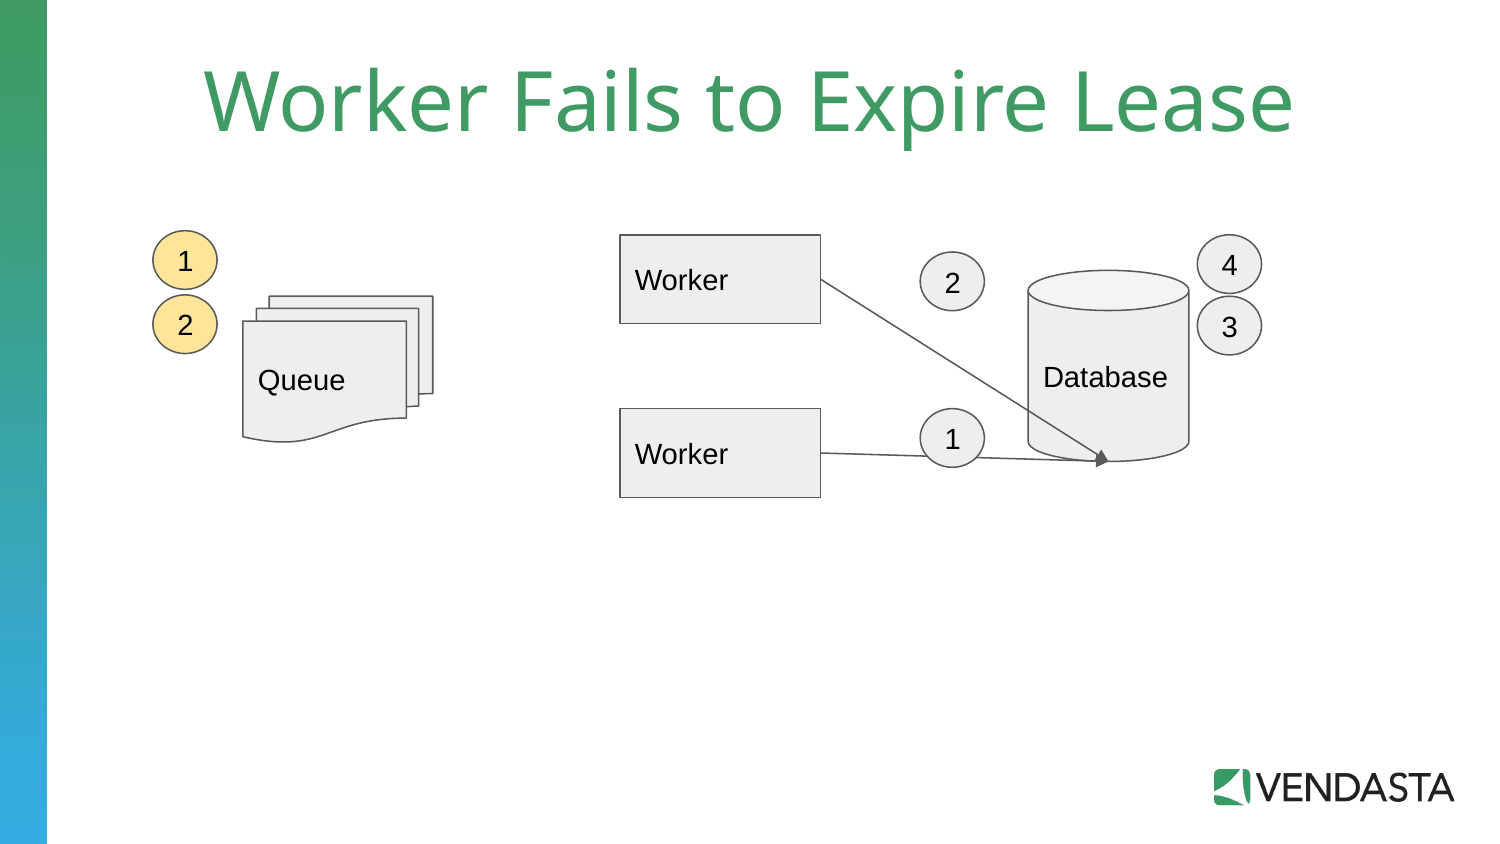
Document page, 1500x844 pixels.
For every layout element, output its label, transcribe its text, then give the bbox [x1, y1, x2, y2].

text_box 4 [1197, 234, 1262, 294]
text_box 2 [920, 251, 985, 277]
text_box Worker Fails to Expire Lease [48, 0, 1462, 197]
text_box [820, 278, 1029, 365]
text_box Database [1031, 270, 1189, 462]
text_box 1 [934, 462, 971, 468]
text_box Worker [619, 408, 821, 498]
text_box 2 [152, 294, 218, 354]
text_box Queue [242, 296, 433, 442]
text_box 1 [152, 230, 218, 290]
text_box Worker [619, 234, 821, 324]
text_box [820, 365, 1029, 454]
picture [0, 0, 48, 844]
picture [1188, 747, 1480, 827]
text_box 3 [1197, 296, 1262, 355]
